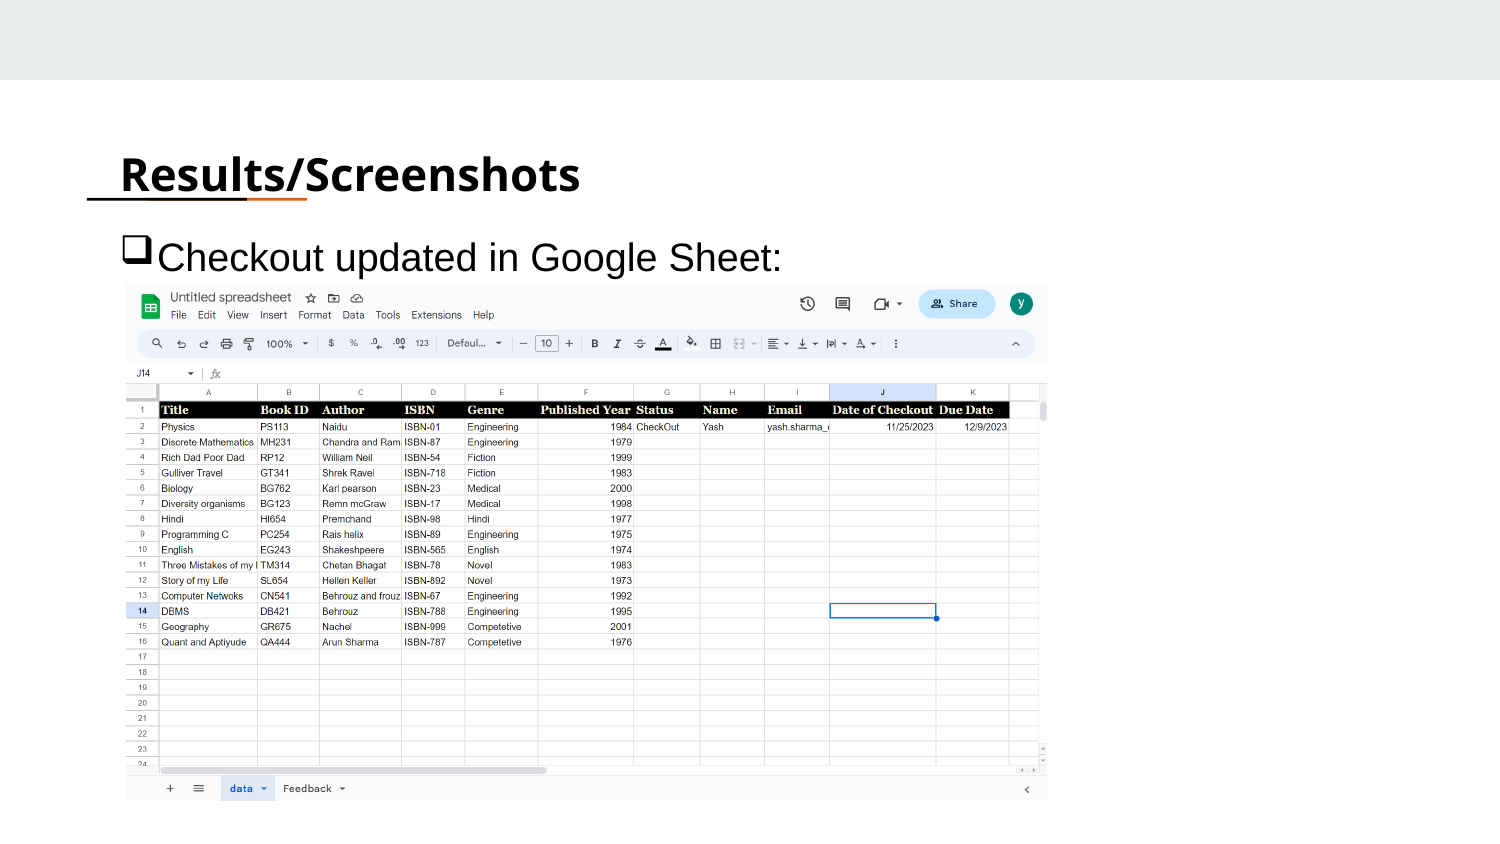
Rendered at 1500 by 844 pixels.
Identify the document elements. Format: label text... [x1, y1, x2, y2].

picture [126, 282, 1047, 801]
title Results/Screenshots [119, 97, 1381, 209]
list Checkout updated in Google Sheet: [119, 209, 1381, 805]
